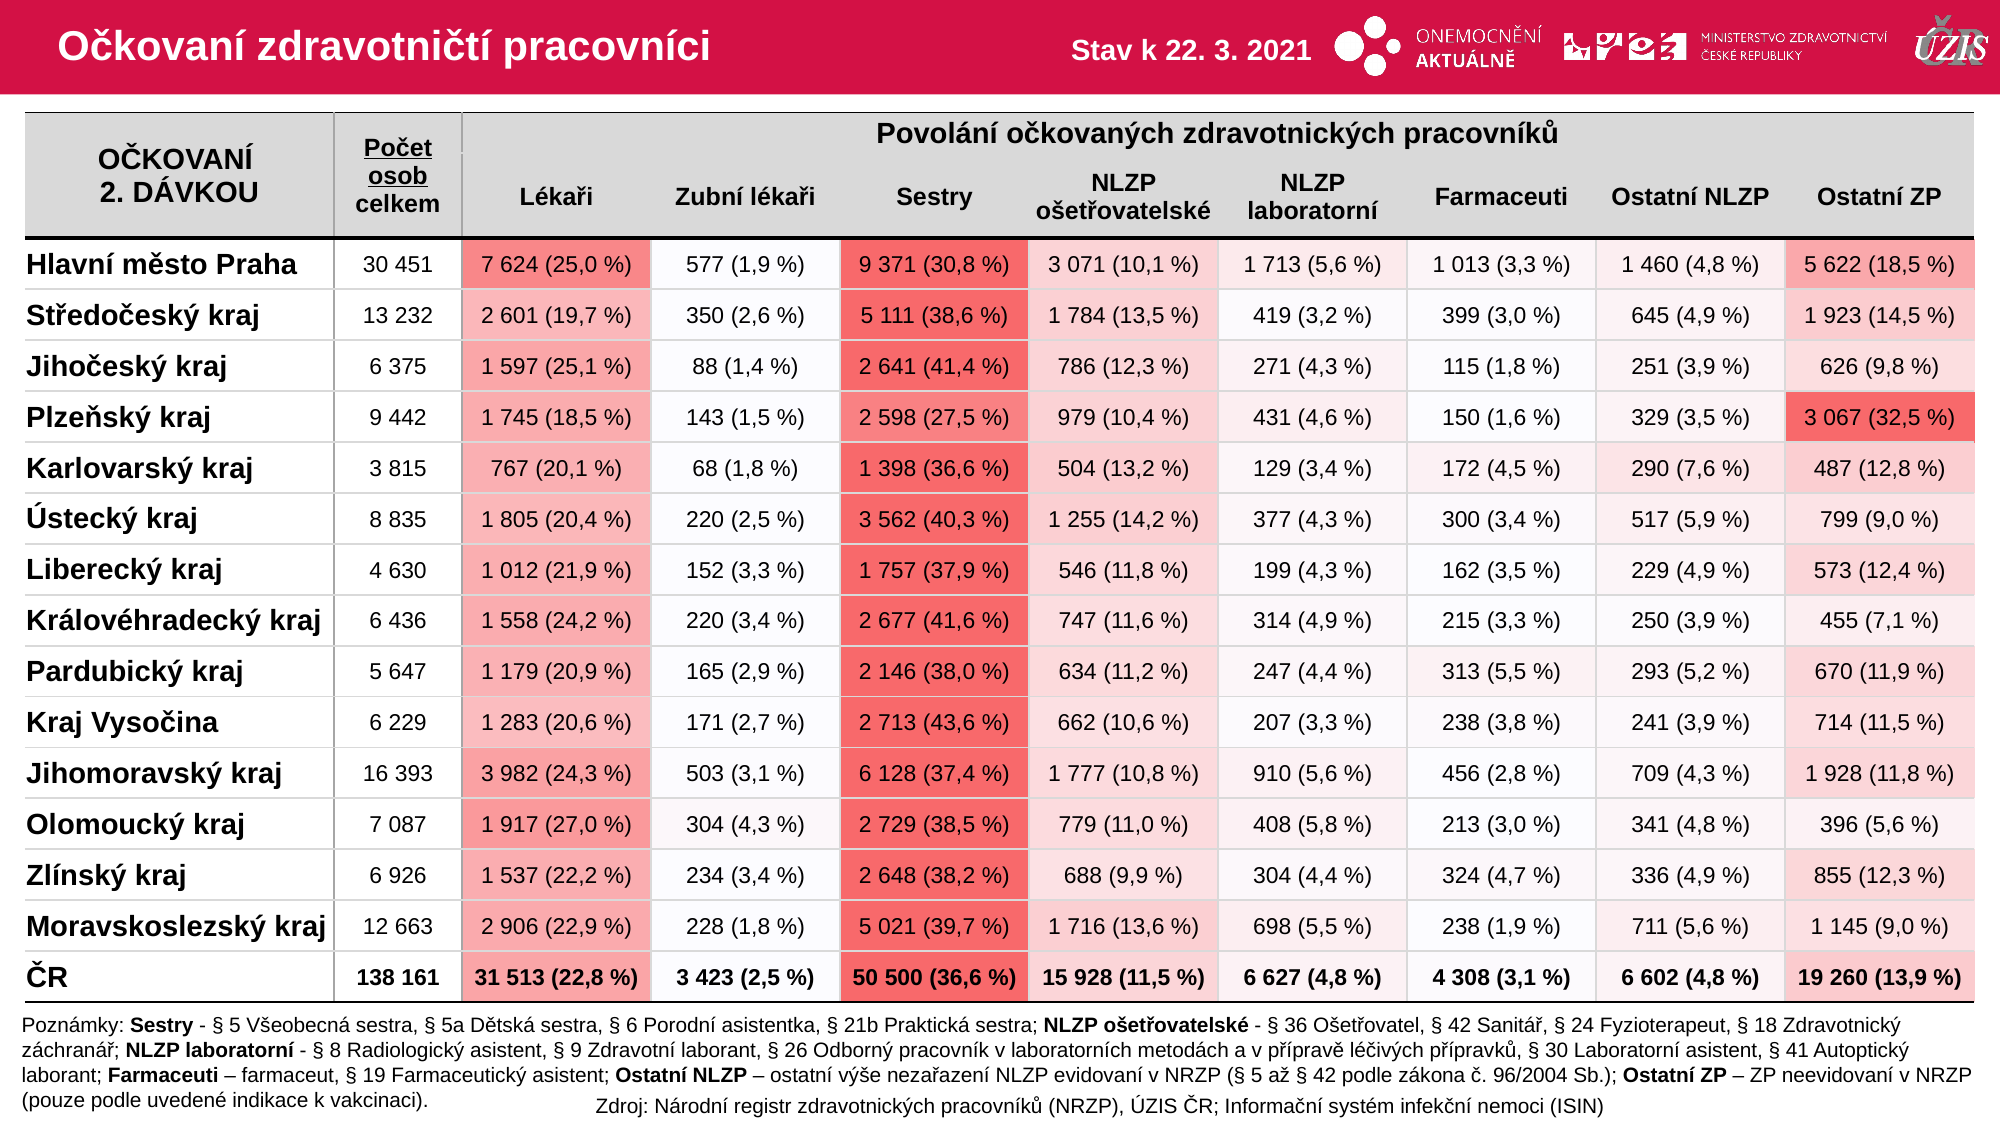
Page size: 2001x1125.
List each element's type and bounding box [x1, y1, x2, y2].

table_cell [1219, 290, 1406, 339]
table_cell [463, 799, 650, 848]
table_cell [1219, 240, 1406, 288]
table_cell [1030, 952, 1217, 1001]
table_cell [1597, 952, 1784, 1001]
table_cell [841, 901, 1028, 950]
table_cell [1408, 748, 1595, 797]
table_cell [652, 799, 839, 848]
table_cell [1219, 545, 1406, 594]
table_cell [1408, 494, 1595, 543]
table_cell [1786, 240, 1974, 288]
text_box [6, 1004, 1993, 1125]
table_cell [652, 341, 839, 390]
table_cell [1408, 901, 1595, 950]
table_cell [1030, 154, 1217, 236]
table_cell [1219, 154, 1406, 236]
table_cell [1597, 392, 1784, 441]
table_cell [463, 901, 650, 950]
table_cell [335, 850, 461, 899]
table_cell [335, 799, 461, 848]
table_cell [25, 850, 333, 899]
table_cell [335, 596, 461, 645]
table_header [335, 113, 461, 236]
table_cell [1597, 901, 1784, 950]
table_cell [1408, 290, 1595, 339]
table_cell [1030, 443, 1217, 492]
table_cell [841, 545, 1028, 594]
table_cell [25, 596, 333, 645]
table_cell [335, 952, 461, 1001]
table_cell [463, 748, 650, 797]
table_cell [1219, 341, 1406, 390]
table_cell [335, 901, 461, 950]
table_cell [463, 494, 650, 543]
table_cell [841, 154, 1028, 236]
table_cell [463, 596, 650, 645]
table_cell [652, 290, 839, 339]
table_cell [1408, 596, 1595, 645]
table_cell [841, 494, 1028, 543]
table_cell [841, 799, 1028, 848]
table_cell [652, 392, 839, 441]
table_cell [463, 697, 650, 747]
table_cell [1597, 697, 1784, 747]
table_cell [652, 697, 839, 747]
table_cell [25, 647, 333, 696]
table_cell [1408, 341, 1595, 390]
table_cell [841, 647, 1028, 696]
table_cell [841, 850, 1028, 899]
table_cell [25, 952, 333, 1001]
table_cell [1597, 596, 1784, 645]
picture [1563, 31, 1888, 60]
table_cell [1219, 901, 1406, 950]
table_cell [652, 901, 839, 950]
table_cell [1597, 799, 1784, 848]
table_cell [1597, 494, 1784, 543]
table_cell [1219, 799, 1406, 848]
table_cell [1030, 850, 1217, 899]
table_cell [1219, 443, 1406, 492]
table_cell [25, 545, 333, 594]
table_cell [841, 952, 1028, 1001]
table_cell [841, 596, 1028, 645]
table_cell [841, 748, 1028, 797]
table_cell [1030, 901, 1217, 950]
table_cell [1408, 952, 1595, 1001]
table_cell [1219, 697, 1406, 747]
picture [1915, 15, 1989, 66]
picture [1334, 16, 1542, 76]
table_cell [1219, 952, 1406, 1001]
table_cell [25, 799, 333, 848]
table_cell [1030, 748, 1217, 797]
table_cell [1786, 290, 1975, 1002]
table_cell [335, 748, 461, 797]
table_cell [841, 392, 1028, 441]
table_cell [1597, 290, 1784, 339]
table_cell [841, 697, 1028, 747]
table_cell [1408, 240, 1595, 288]
table_cell [25, 240, 333, 288]
table_cell [1597, 850, 1784, 899]
table_cell [652, 647, 839, 696]
table_cell [652, 240, 839, 288]
table_cell [25, 697, 333, 747]
table_cell [1597, 341, 1784, 390]
table_cell [1030, 596, 1217, 645]
table_cell [652, 850, 839, 899]
table_cell [1408, 697, 1595, 747]
table_cell [1219, 647, 1406, 696]
table_header [25, 113, 333, 236]
table_cell [841, 290, 1028, 339]
table_cell [652, 952, 839, 1001]
table_cell [463, 290, 650, 339]
table_cell [335, 392, 461, 441]
table_cell [1597, 748, 1784, 797]
table_cell [1597, 647, 1784, 696]
table_cell [1597, 545, 1784, 594]
table_cell [25, 443, 333, 492]
table_cell [1219, 494, 1406, 543]
table_cell [1408, 154, 1595, 236]
table_cell [25, 748, 333, 797]
table_cell [1408, 850, 1595, 899]
table_cell [335, 290, 461, 339]
table_cell [25, 392, 333, 441]
table_cell [841, 341, 1028, 390]
table_cell [463, 952, 650, 1001]
table_cell [463, 850, 650, 899]
table_cell [652, 596, 839, 645]
table_cell [25, 494, 333, 543]
table_cell [1597, 443, 1784, 492]
table_cell [463, 154, 650, 236]
table_cell [335, 341, 461, 390]
table_cell [652, 154, 839, 236]
table_cell [1030, 647, 1217, 696]
table_cell [1786, 154, 1974, 236]
table_cell [25, 290, 333, 339]
table_cell [25, 341, 333, 390]
table_cell [1597, 240, 1784, 288]
table_cell [1219, 596, 1406, 645]
table_cell [1408, 443, 1595, 492]
table_cell [1030, 494, 1217, 543]
table_cell [335, 240, 461, 288]
table_cell [1219, 392, 1406, 441]
table_cell [652, 494, 839, 543]
table_cell [1219, 748, 1406, 797]
table_cell [463, 443, 650, 492]
table_cell [1030, 392, 1217, 441]
table_header [463, 113, 1974, 152]
table_cell [463, 240, 650, 288]
table_cell [335, 647, 461, 696]
title [42, 0, 1262, 95]
table_cell [841, 240, 1028, 288]
table_cell [25, 901, 333, 950]
table_cell [1597, 154, 1784, 236]
table_cell [1030, 290, 1217, 339]
table_cell [1030, 799, 1217, 848]
text_box [1056, 23, 1340, 74]
table_cell [1219, 850, 1406, 899]
table_cell [335, 545, 461, 594]
table_cell [463, 545, 650, 594]
table_cell [652, 748, 839, 797]
table_cell [1408, 545, 1595, 594]
table_cell [1030, 697, 1217, 747]
table_cell [1030, 545, 1217, 594]
table_cell [1408, 392, 1595, 441]
table_cell [335, 443, 461, 492]
table_cell [1408, 799, 1595, 848]
table_cell [1408, 647, 1595, 696]
table_cell [335, 494, 461, 543]
table_cell [463, 647, 650, 696]
table_cell [463, 341, 650, 390]
table_cell [335, 697, 461, 747]
table_cell [652, 545, 839, 594]
table_cell [652, 443, 839, 492]
table_cell [841, 443, 1028, 492]
table_cell [1030, 341, 1217, 390]
table_cell [463, 392, 650, 441]
table_cell [1030, 240, 1217, 288]
